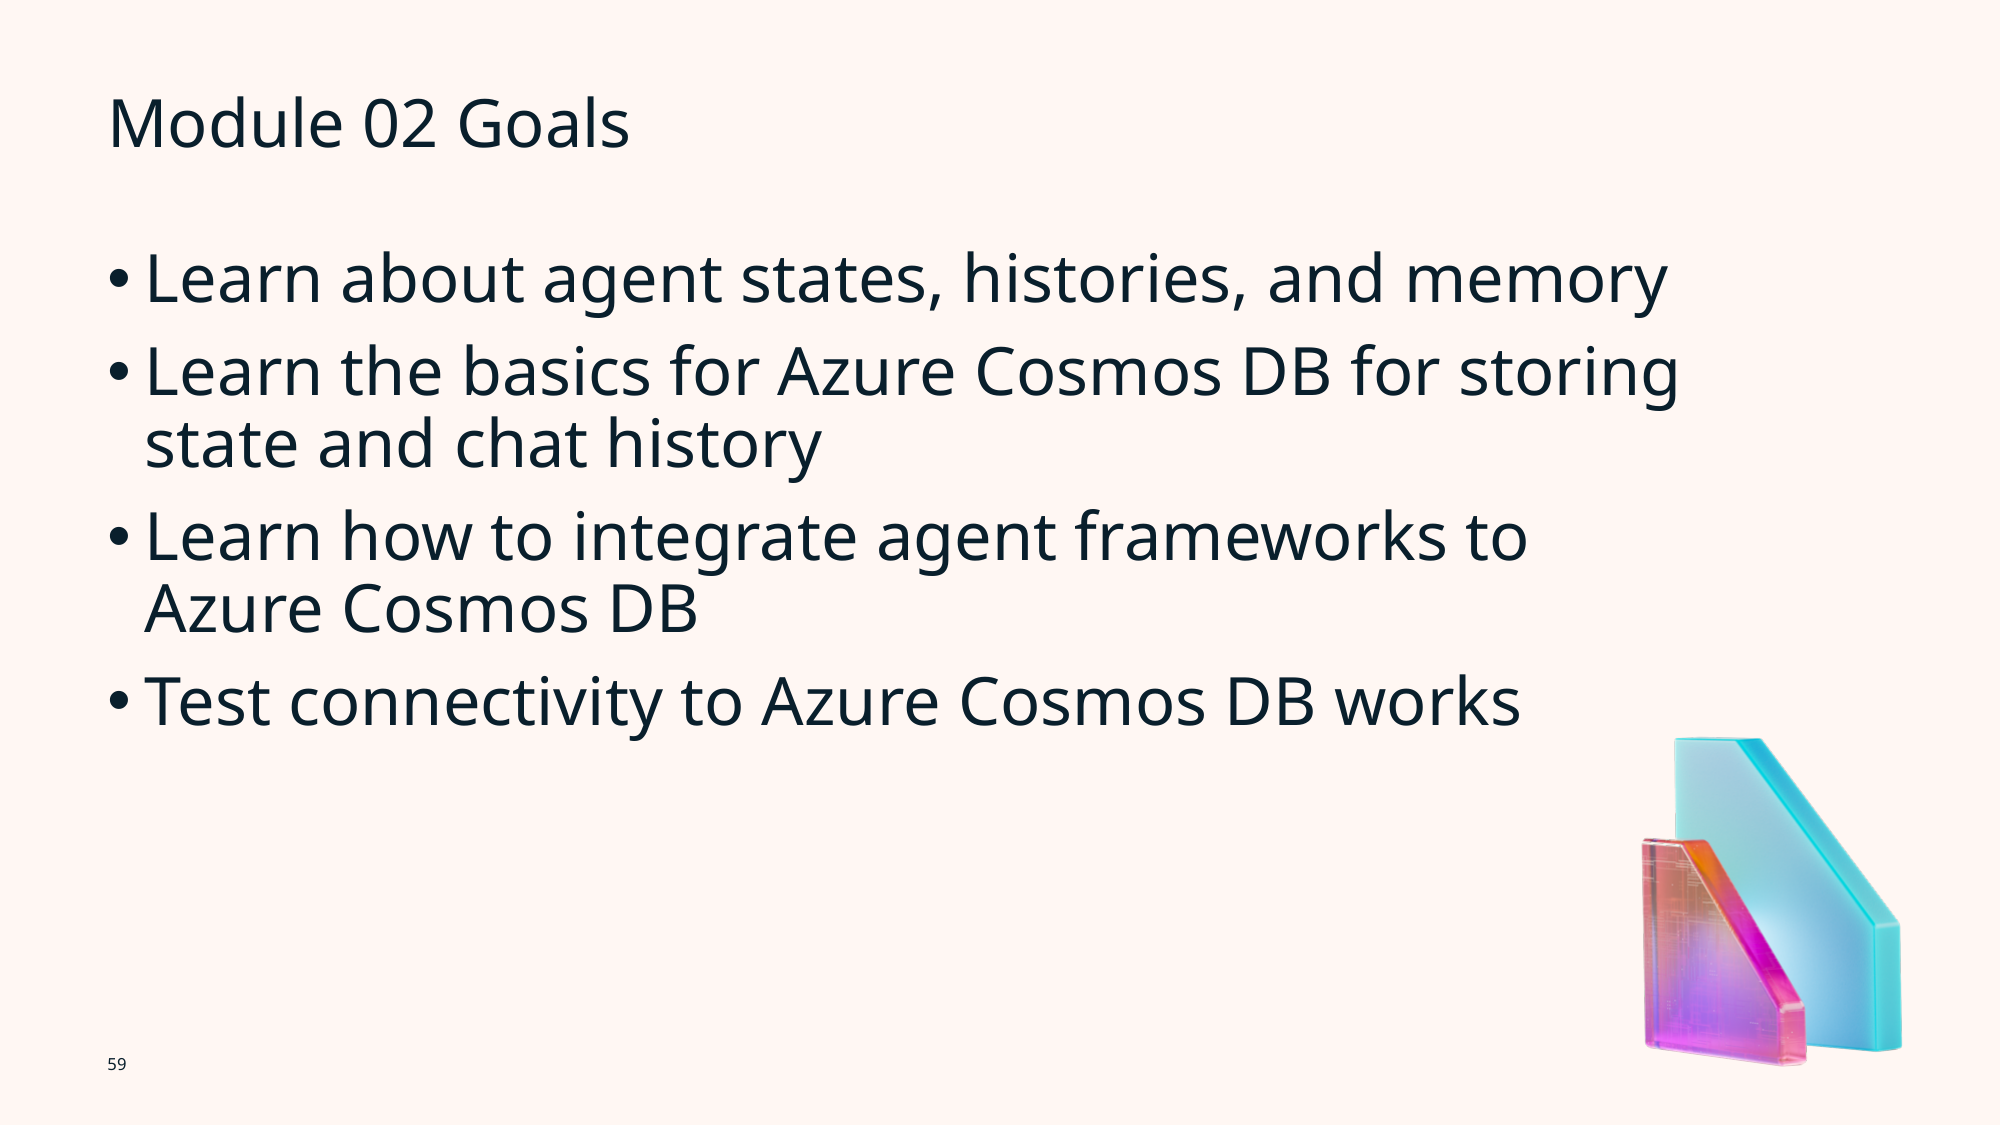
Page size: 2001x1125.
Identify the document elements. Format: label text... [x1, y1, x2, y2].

title Module 02 Goals [92, 82, 1908, 202]
list Learn about agent states, histories, and memory Learn the basics for Azure Cosmos DB for storing state and chat history Learn how to integrate agent frameworks to Azure Cosmos DB Test connectivity to Azure Cosmos DB works [92, 237, 1734, 1014]
picture [1570, 696, 1953, 1096]
slide_number 59 [92, 1035, 158, 1096]
